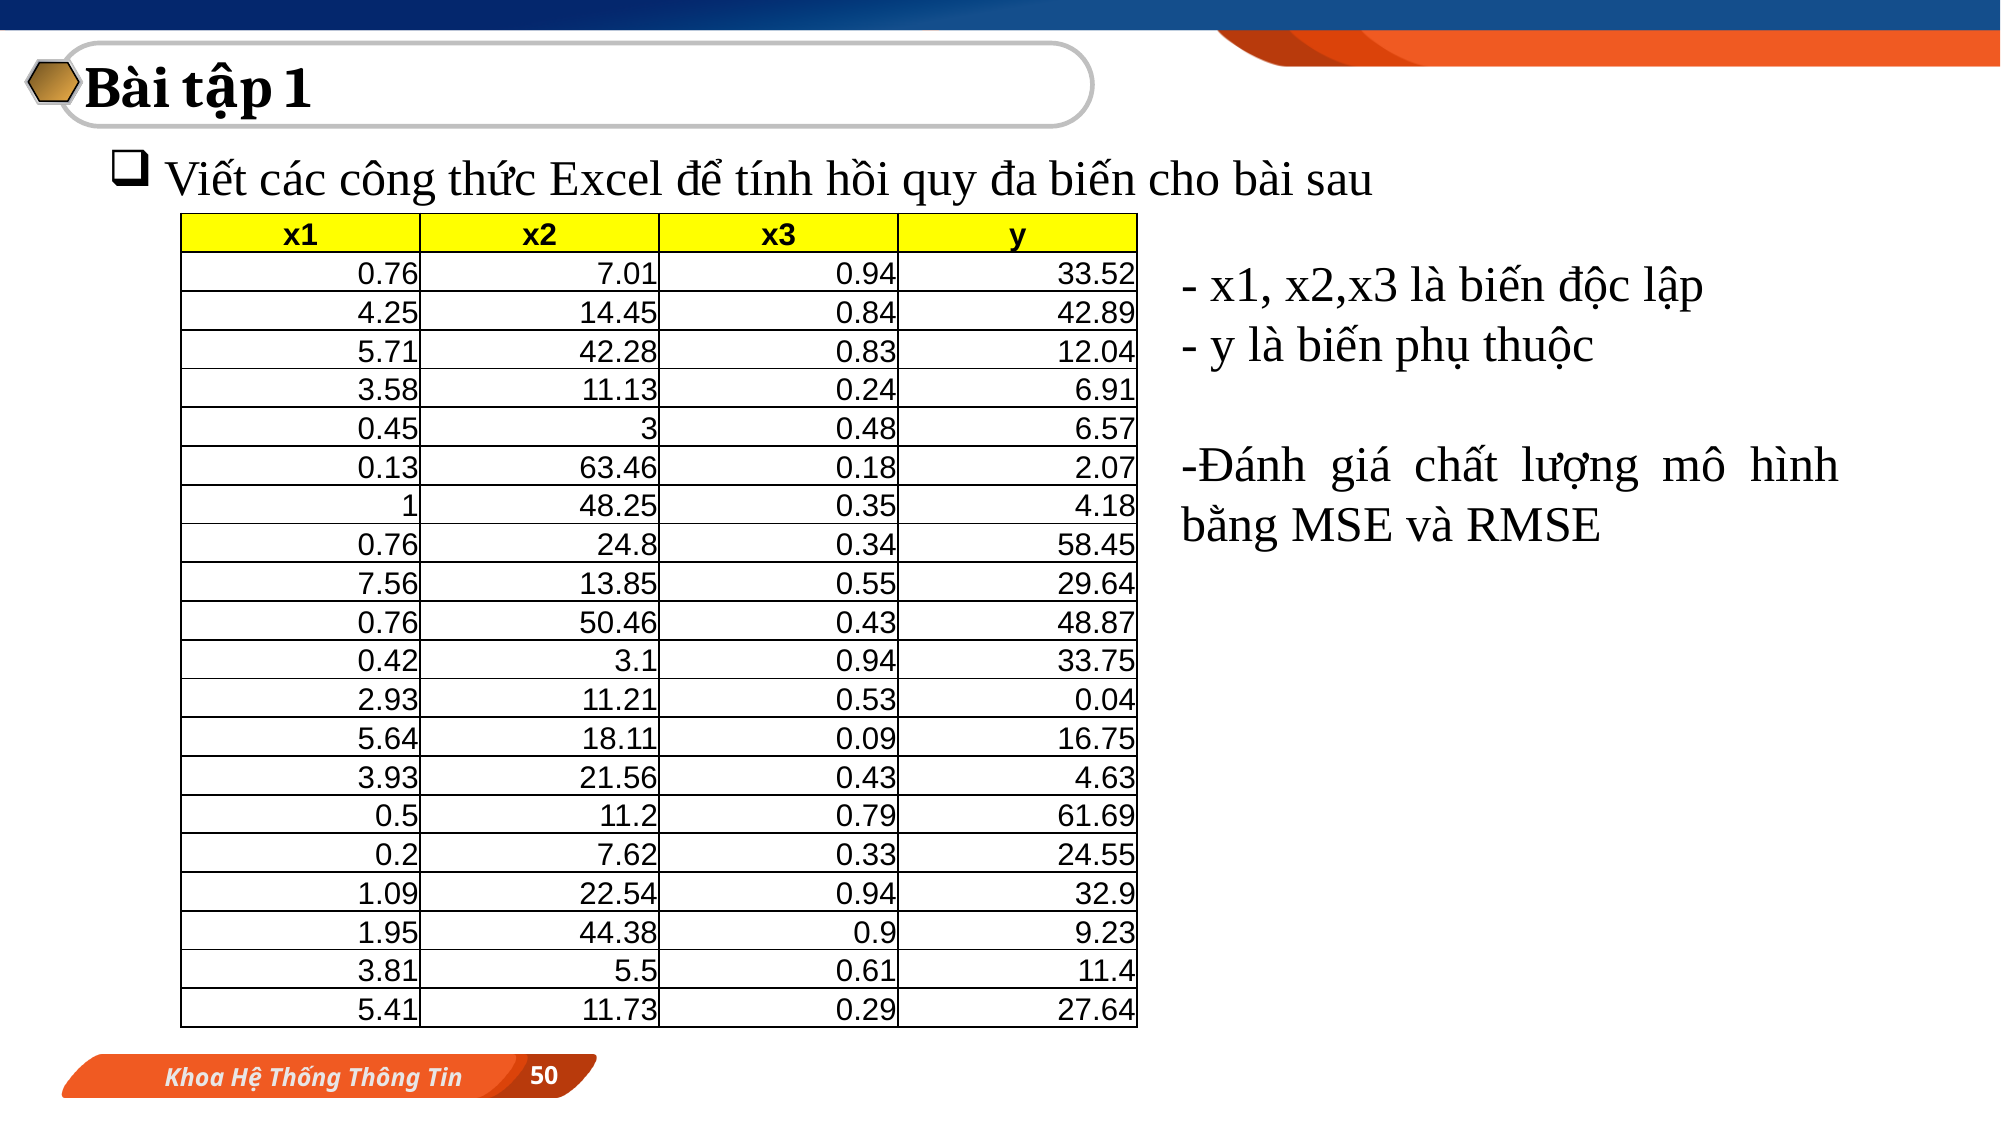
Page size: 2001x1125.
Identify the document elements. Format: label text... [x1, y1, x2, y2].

table_cell 0.48 [660, 408, 897, 445]
picture [0, 0, 2001, 71]
table_cell 7.56 [182, 563, 419, 600]
table_cell 3.93 [182, 757, 419, 794]
table_cell 21.56 [421, 757, 658, 794]
table_header x2 [421, 214, 658, 251]
table_cell 48.87 [899, 602, 1136, 639]
table_cell 44.38 [421, 912, 658, 949]
table_cell 9.23 [899, 912, 1136, 949]
table_cell 5.5 [421, 950, 658, 987]
table_cell 0.84 [660, 292, 897, 329]
table_cell 3.1 [421, 641, 658, 678]
table_cell 6.91 [899, 369, 1136, 406]
text_box Viết các công thức Excel để tính hồi quy đa biến cho bài sau [93, 137, 1948, 213]
table_cell 12.04 [899, 331, 1136, 368]
table_cell 11.13 [421, 369, 658, 406]
table_cell 48.25 [421, 486, 658, 523]
table_cell 7.62 [421, 834, 658, 871]
table_cell 0.18 [660, 447, 897, 484]
table_cell 27.64 [899, 989, 1136, 1026]
table_cell 29.64 [899, 563, 1136, 600]
table_cell 24.55 [899, 834, 1136, 871]
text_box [24, 42, 1093, 127]
table_cell 0.45 [182, 408, 419, 445]
table_cell 16.75 [899, 718, 1136, 755]
table_cell 0.76 [182, 253, 419, 290]
table_cell 5.71 [182, 331, 419, 368]
table_header x3 [660, 214, 897, 251]
table_cell 0.33 [660, 834, 897, 871]
table_cell 7.01 [421, 253, 658, 290]
table_cell 0.43 [660, 757, 897, 794]
table_cell 58.45 [899, 524, 1136, 561]
table_cell 4.25 [182, 292, 419, 329]
table_cell 42.89 [899, 292, 1136, 329]
table_cell 6.57 [899, 408, 1136, 445]
table_cell 3.81 [182, 950, 419, 987]
table_cell 3.58 [182, 369, 419, 406]
table_cell 0.04 [899, 679, 1136, 716]
slide_number 50 [508, 1046, 574, 1106]
table_cell 33.52 [899, 253, 1136, 290]
table_cell 0.29 [660, 989, 897, 1026]
table_cell 1.09 [182, 873, 419, 910]
table_cell 3 [421, 408, 658, 445]
table_header y [899, 214, 1136, 251]
table_cell 0.43 [660, 602, 897, 639]
table_cell 0.9 [660, 912, 897, 949]
table_cell 4.18 [899, 486, 1136, 523]
table_cell 0.34 [660, 524, 897, 561]
table_cell 1.95 [182, 912, 419, 949]
table_cell 1 [182, 486, 419, 523]
table_cell 22.54 [421, 873, 658, 910]
table_cell 11.4 [899, 950, 1136, 987]
table_cell 24.8 [421, 524, 658, 561]
table_cell 0.55 [660, 563, 897, 600]
table_cell 14.45 [421, 292, 658, 329]
table_cell 50.46 [421, 602, 658, 639]
table_cell 32.9 [899, 873, 1136, 910]
table_cell 61.69 [899, 796, 1136, 832]
table_cell 0.83 [660, 331, 897, 368]
table_cell 0.13 [182, 447, 419, 484]
table_cell 0.42 [182, 641, 419, 678]
table_cell 2.93 [182, 679, 419, 716]
table_cell 2.07 [899, 447, 1136, 484]
table_cell 11.2 [421, 796, 658, 832]
table_cell 11.21 [421, 679, 658, 716]
table_cell 0.94 [660, 641, 897, 678]
table_cell 0.76 [182, 602, 419, 639]
table_cell 0.2 [182, 834, 419, 871]
table_cell 18.11 [421, 718, 658, 755]
table_cell 0.61 [660, 950, 897, 987]
table_cell 0.94 [660, 253, 897, 290]
footer Khoa Hệ Thống Thông Tin [119, 1054, 508, 1098]
table_cell 33.75 [899, 641, 1136, 678]
table_cell 11.73 [421, 989, 658, 1026]
table_cell 0.79 [660, 796, 897, 832]
table_cell 5.41 [182, 989, 419, 1026]
table_cell 0.5 [182, 796, 419, 832]
table_cell 0.24 [660, 369, 897, 406]
table_header x1 [182, 214, 419, 251]
table_cell 4.63 [899, 757, 1136, 794]
table_cell 42.28 [421, 331, 658, 368]
table_cell 0.94 [660, 873, 897, 910]
table_cell 63.46 [421, 447, 658, 484]
text_box - x1, x2,x3 là biến độc lập - y là biến phụ thuộc -Đánh giá chất lượng mô hình bằng MSE và RMSE [1166, 244, 1855, 559]
table_cell 0.76 [182, 524, 419, 561]
table_cell 0.35 [660, 486, 897, 523]
table_cell 13.85 [421, 563, 658, 600]
table_cell 0.53 [660, 679, 897, 716]
table_cell 0.09 [660, 718, 897, 755]
picture [34, 1017, 624, 1125]
table_cell 5.64 [182, 718, 419, 755]
